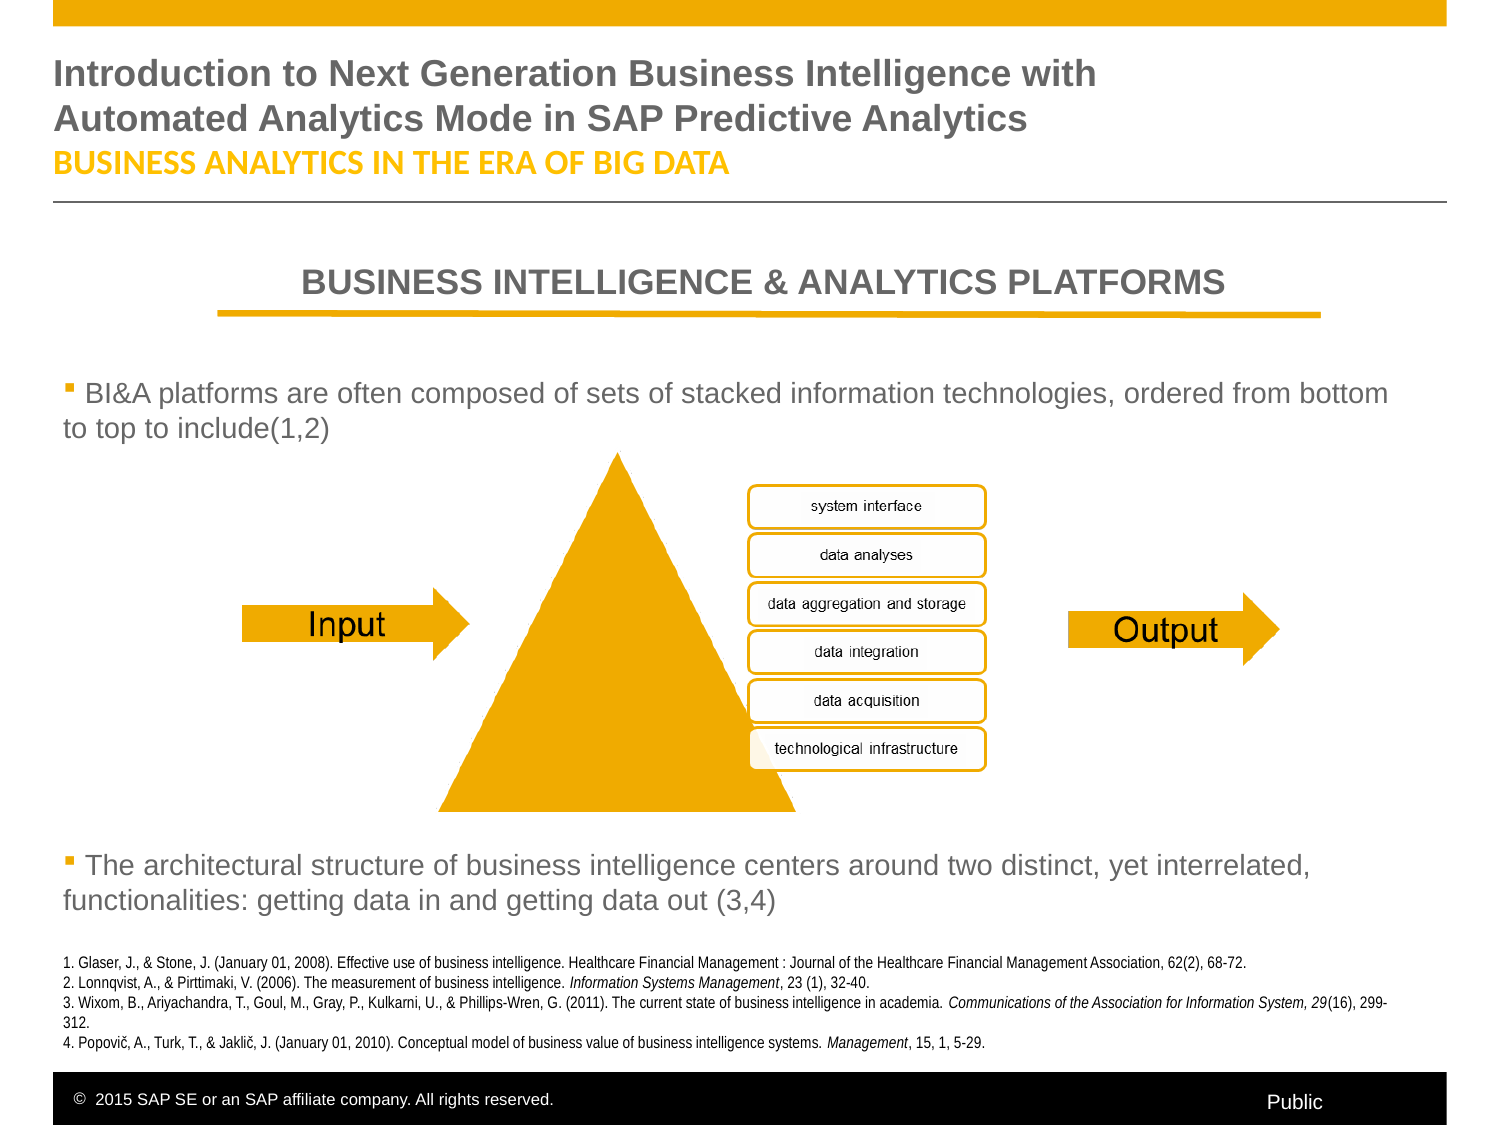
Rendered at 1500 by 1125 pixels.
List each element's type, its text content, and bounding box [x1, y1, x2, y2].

title Introduction to Next Generation Business Intelligence with Automated Analytics Mode in SAP Predictive Analytics Business Analytics in the Era of Big Data [53, 53, 1286, 178]
picture [230, 447, 1321, 814]
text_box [217, 312, 1321, 316]
text_box BI&A platforms are often composed of sets of stacked information technologies, ordered from bottom to top to include(1,2) [48, 366, 1413, 474]
text_box The architectural structure of business intelligence centers around two distinct, yet interrelated, functionalities: getting data in and getting data out (3,4) 1. Glaser, J., & Stone, J. (January 01, 2008). Effective use of business intelligence. Healthcare Financial Management : Journal of the Healthcare Financial Management Association, 62(2), 68-72. 2. Lonnqvist, A., & Pirttimaki, V. (2006). The measurement of business intelligence. Information Systems Management, 23 (1), 32-40. 3. Wixom, B., Ariyachandra, T., Goul, M., Gray, P., Kulkarni, U., & Phillips-Wren, G. (2011). The current state of business intelligence in academia. Communications of the Association for Information System, 29(16), 299-312. 4. Popovič, A., Turk, T., & Jaklič, J. (January 01, 2010). Conceptual model of business value of business intelligence systems. Management, 15, 1, 5-29. [48, 838, 1413, 946]
text_box Business Intelligence & Analytics Platforms [115, 248, 1413, 313]
